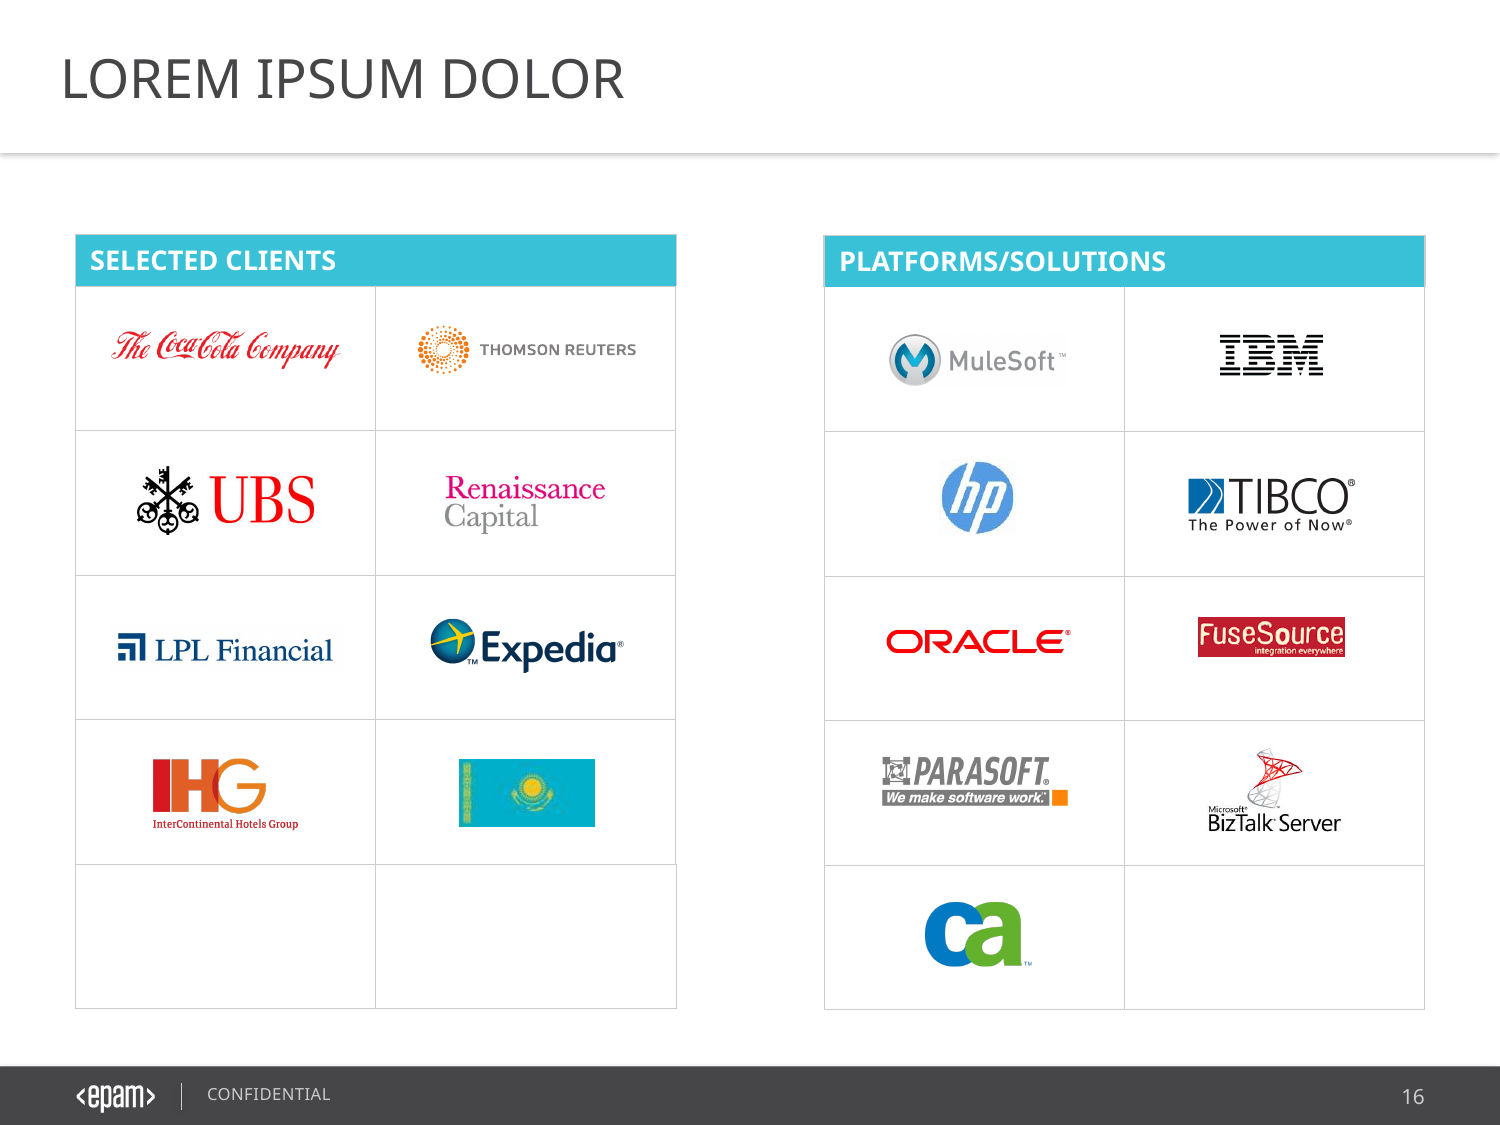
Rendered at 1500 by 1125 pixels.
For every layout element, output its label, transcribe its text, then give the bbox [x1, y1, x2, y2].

picture [137, 466, 314, 535]
table_cell [376, 865, 676, 1008]
table_cell [376, 287, 675, 430]
table_cell [1125, 432, 1424, 576]
picture [1184, 472, 1359, 536]
picture [435, 467, 619, 544]
table_header SELECTED CLIENTS [76, 235, 676, 286]
table_cell [825, 432, 1124, 576]
list LOREM IPSUM DOLOR [0, 0, 1500, 153]
picture [916, 893, 1039, 974]
table_cell [825, 866, 1124, 1009]
table_cell [1125, 721, 1424, 865]
picture [889, 333, 1066, 386]
table_cell [376, 720, 675, 864]
table_cell [76, 287, 375, 430]
picture [1218, 326, 1325, 384]
picture [107, 324, 344, 374]
table_cell [1125, 287, 1424, 431]
picture [458, 758, 595, 827]
picture [1194, 746, 1349, 832]
picture [880, 623, 1074, 661]
table_cell [376, 576, 675, 719]
table_cell [76, 576, 375, 719]
picture [1197, 617, 1345, 657]
picture [140, 749, 311, 839]
table_cell [76, 865, 375, 1008]
table_cell [76, 720, 375, 864]
table_cell [376, 431, 675, 575]
picture [417, 325, 636, 375]
table_cell [1125, 577, 1424, 720]
table_cell [825, 577, 1124, 720]
picture [939, 459, 1016, 536]
picture [874, 749, 1077, 815]
table_cell [76, 431, 375, 575]
table_header PLATFORMS/SOLUTIONS [825, 236, 1424, 287]
table_cell [1125, 866, 1424, 1009]
picture [76, 1085, 155, 1113]
table_cell [825, 287, 1124, 431]
table_cell [825, 721, 1124, 865]
picture [105, 620, 346, 675]
picture [428, 618, 626, 675]
